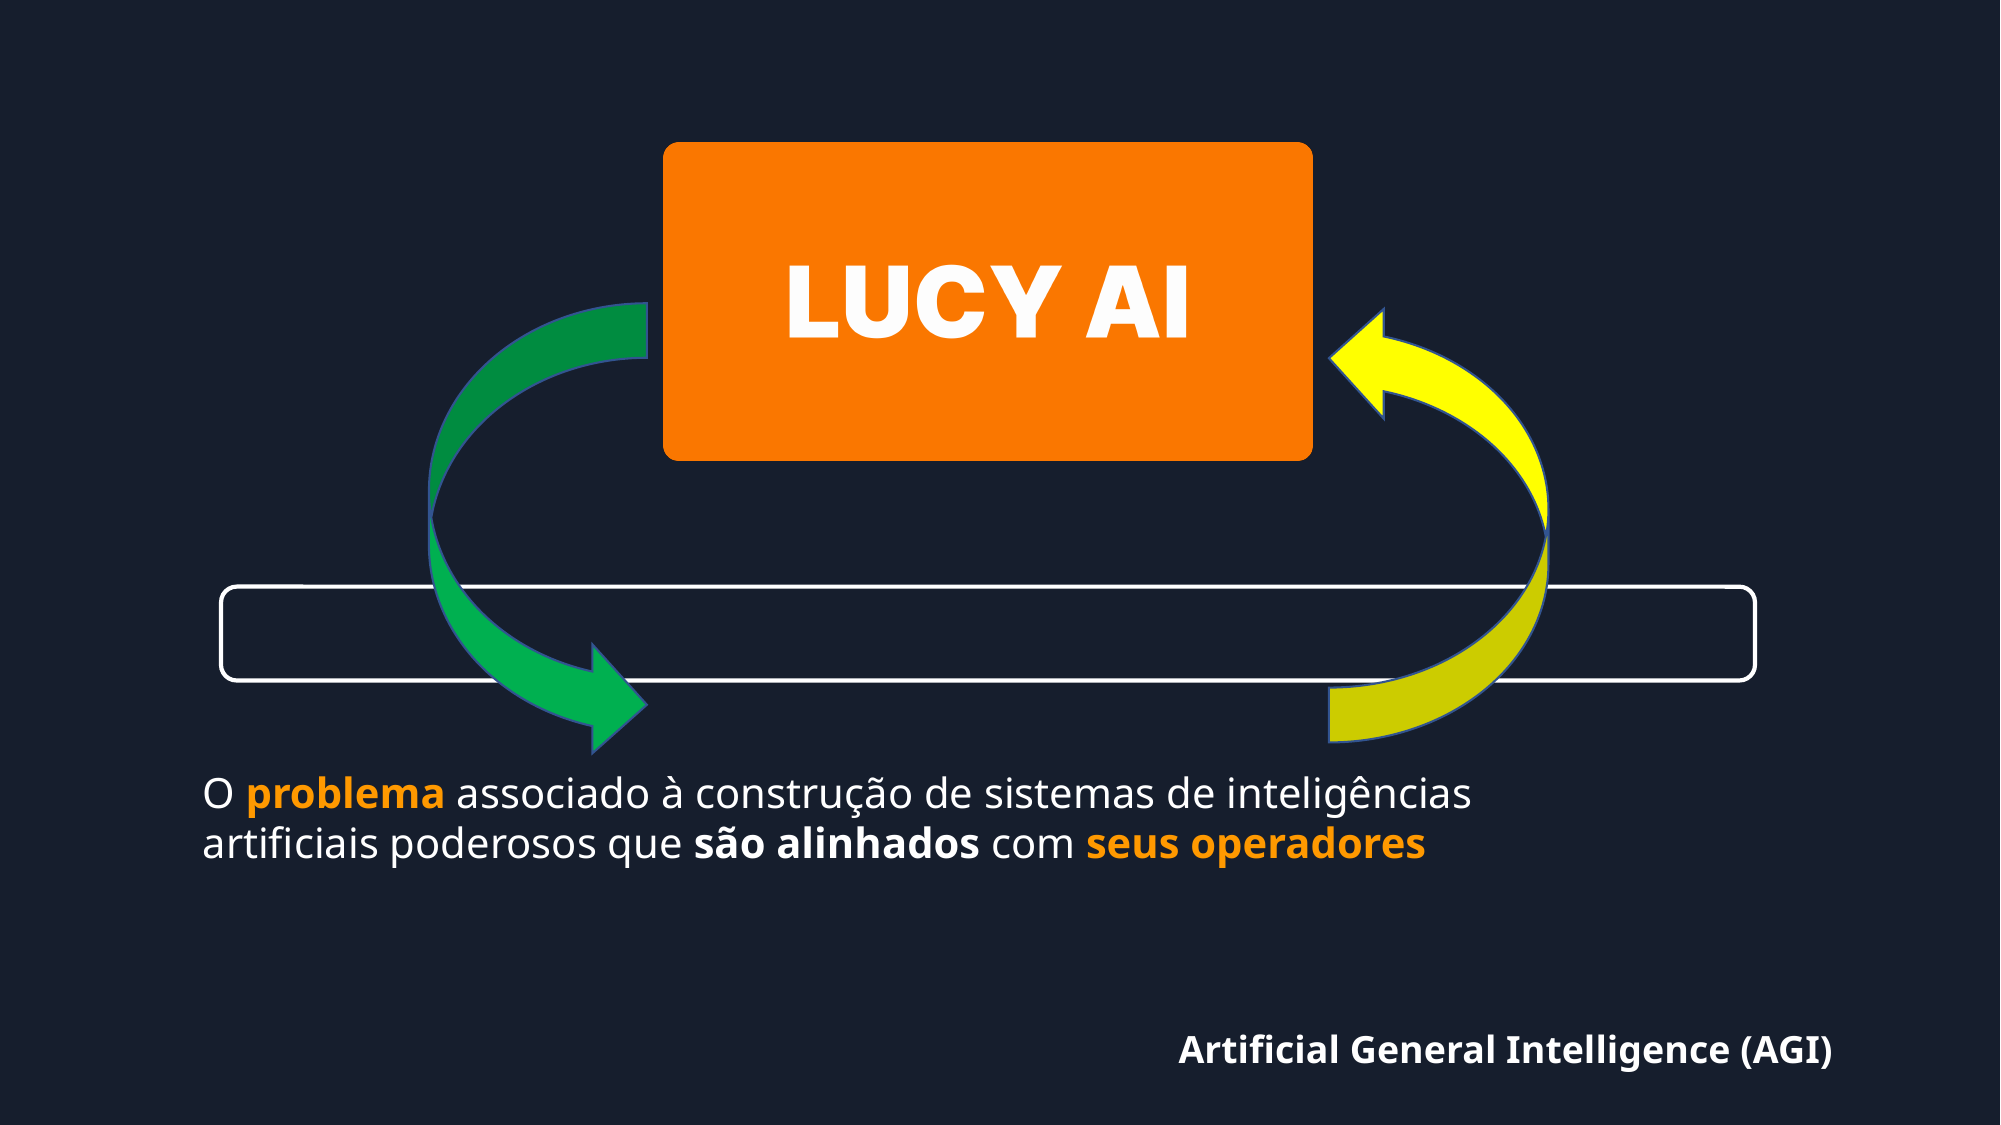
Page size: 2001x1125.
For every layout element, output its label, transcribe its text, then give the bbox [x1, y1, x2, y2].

text_box [1497, 585, 1757, 682]
text_box Artificial General Intelligence (AGI) [1163, 1018, 1849, 1079]
text_box [461, 585, 1525, 682]
picture [662, 142, 1313, 461]
text_box [1327, 306, 1550, 744]
text_box [427, 302, 649, 756]
text_box [219, 585, 495, 682]
text_box O problema associado à construção de sistemas de inteligências artificiais poderosos que são alinhados com seus operadores [187, 759, 1816, 874]
